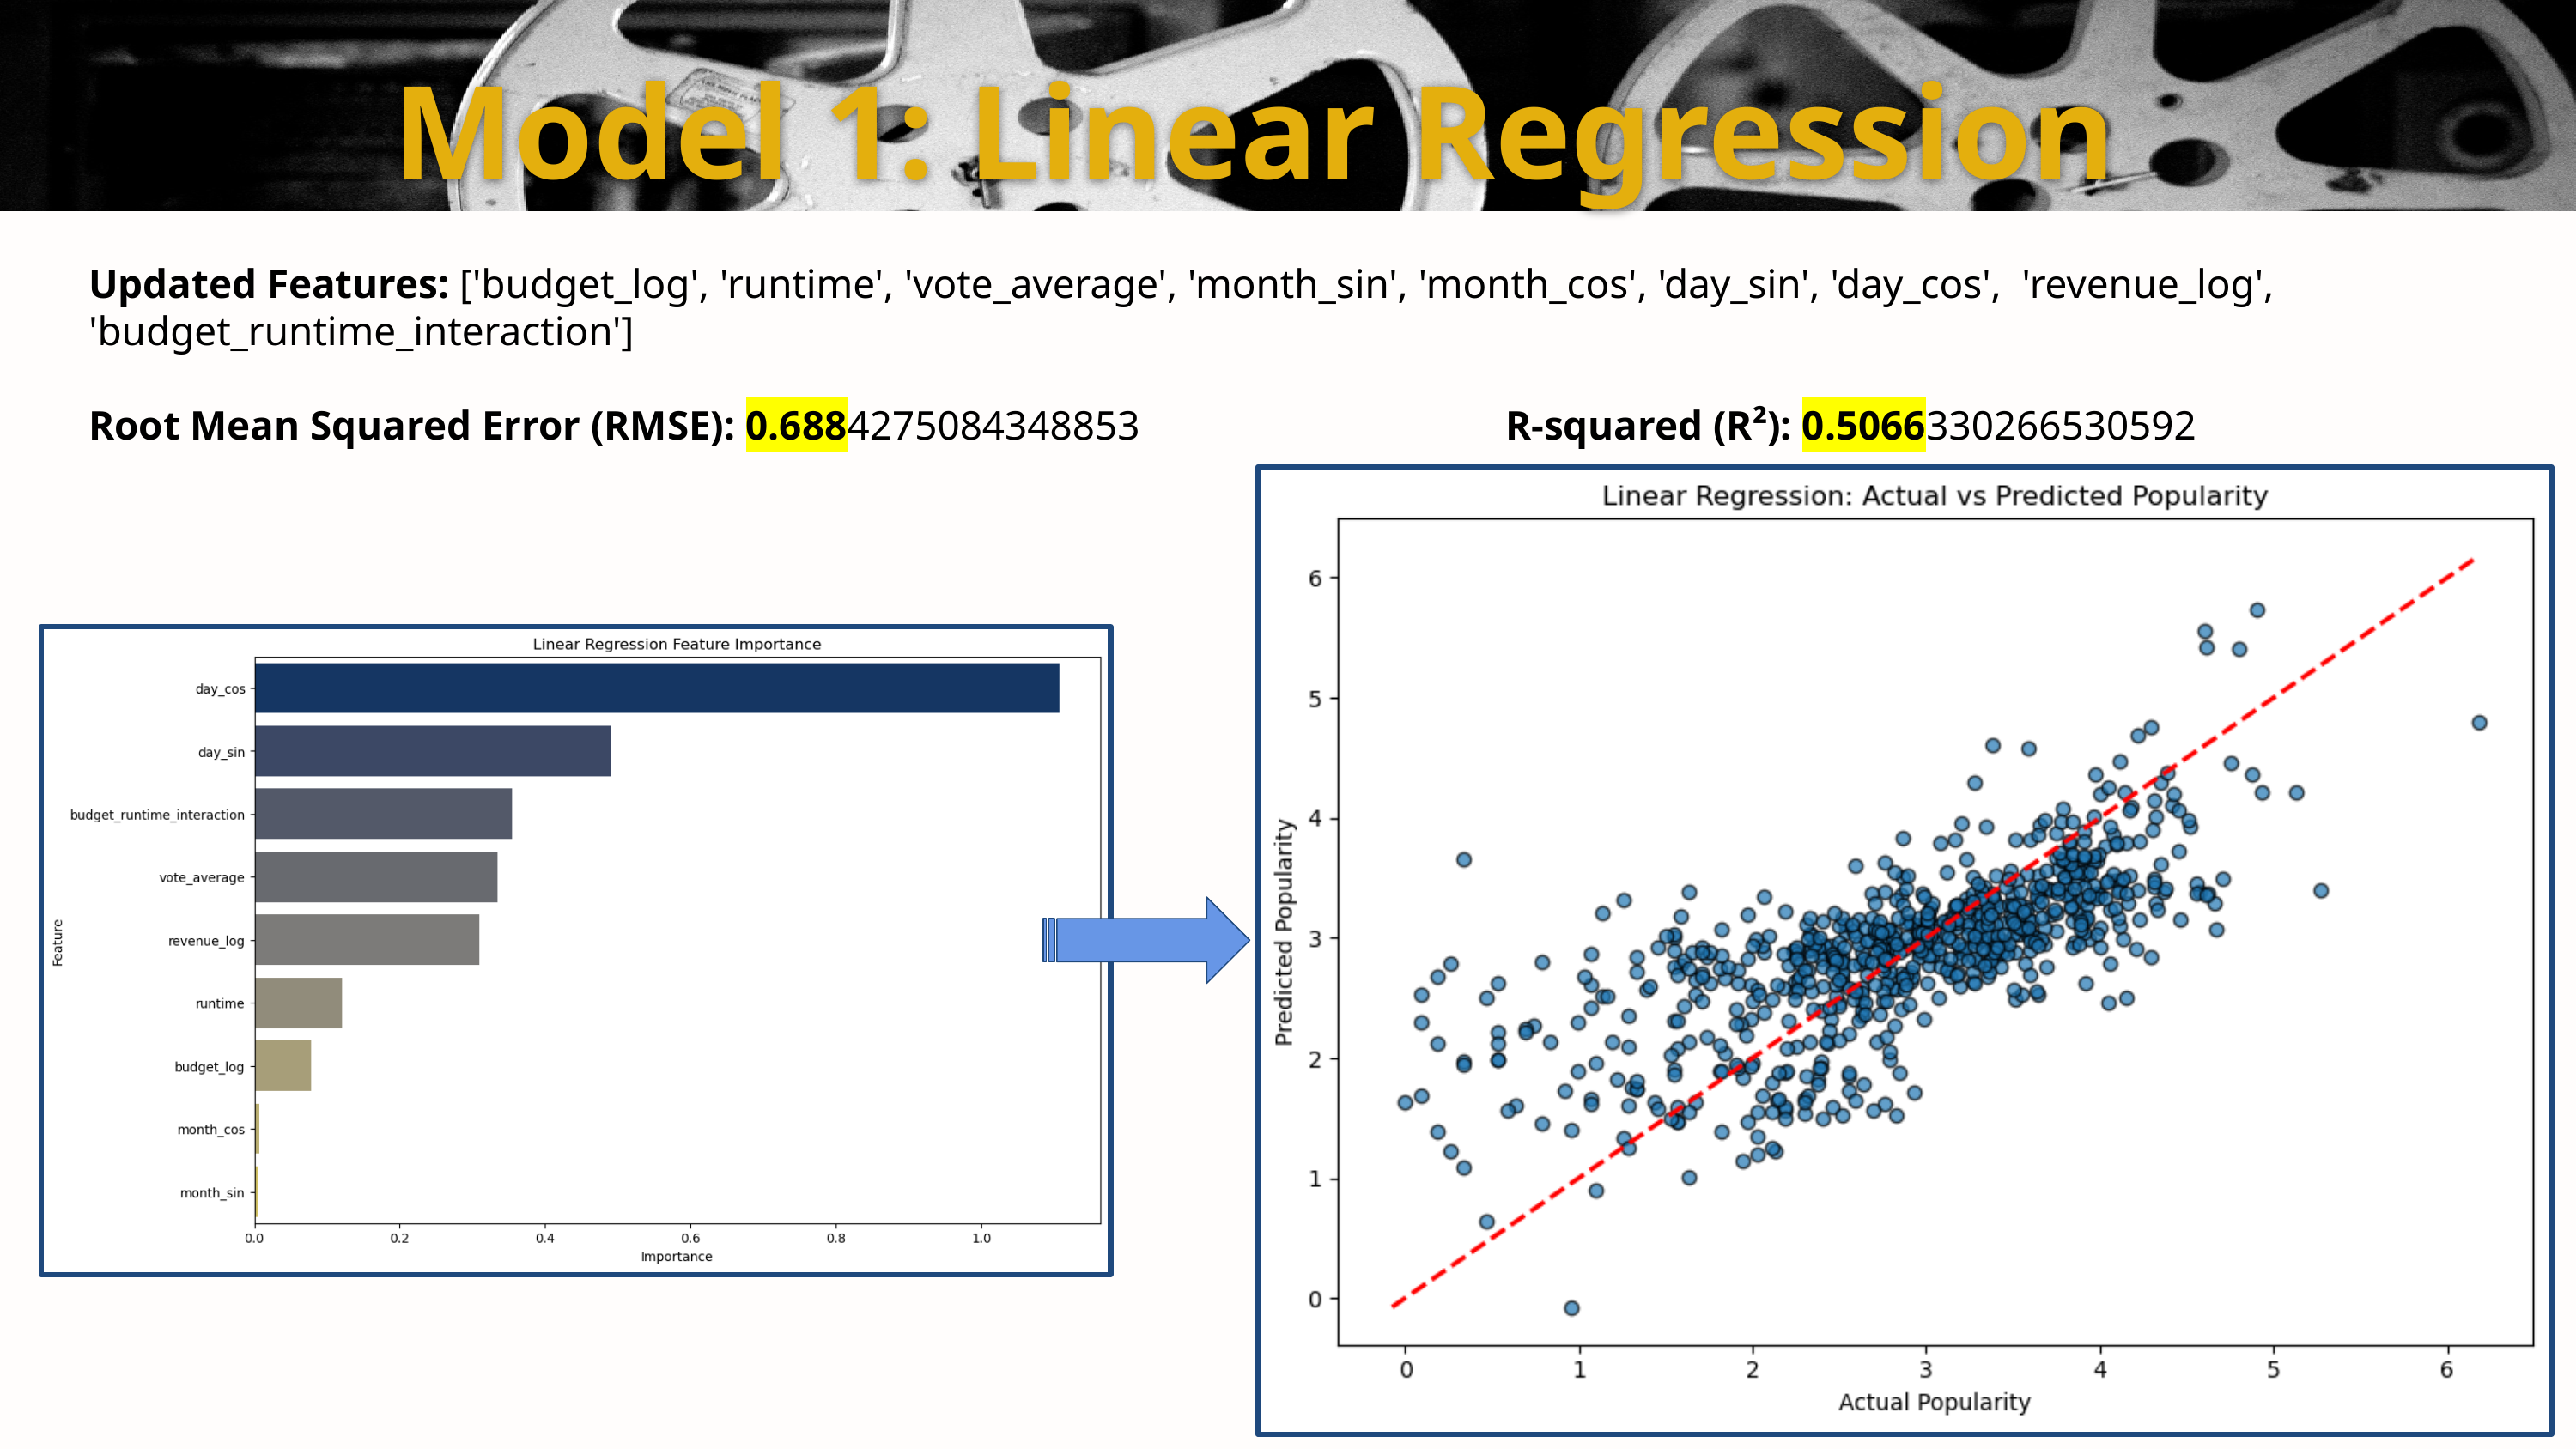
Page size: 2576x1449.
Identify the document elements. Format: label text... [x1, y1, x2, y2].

picture [0, 0, 2576, 211]
picture [1260, 469, 2549, 1432]
text_box [1112, 897, 1250, 984]
picture [43, 628, 1109, 1272]
text_box Updated Features: ['budget_log', 'runtime', 'vote_average', 'month_sin', 'month_cos', 'day_sin', 'day_cos', 'revenue_log', 'budget_runtime_interaction'] Root Mean Squared Error (RMSE): 0.6884275084348853 R-squared (R²): 0.5066330266530592 [76, 246, 2576, 343]
